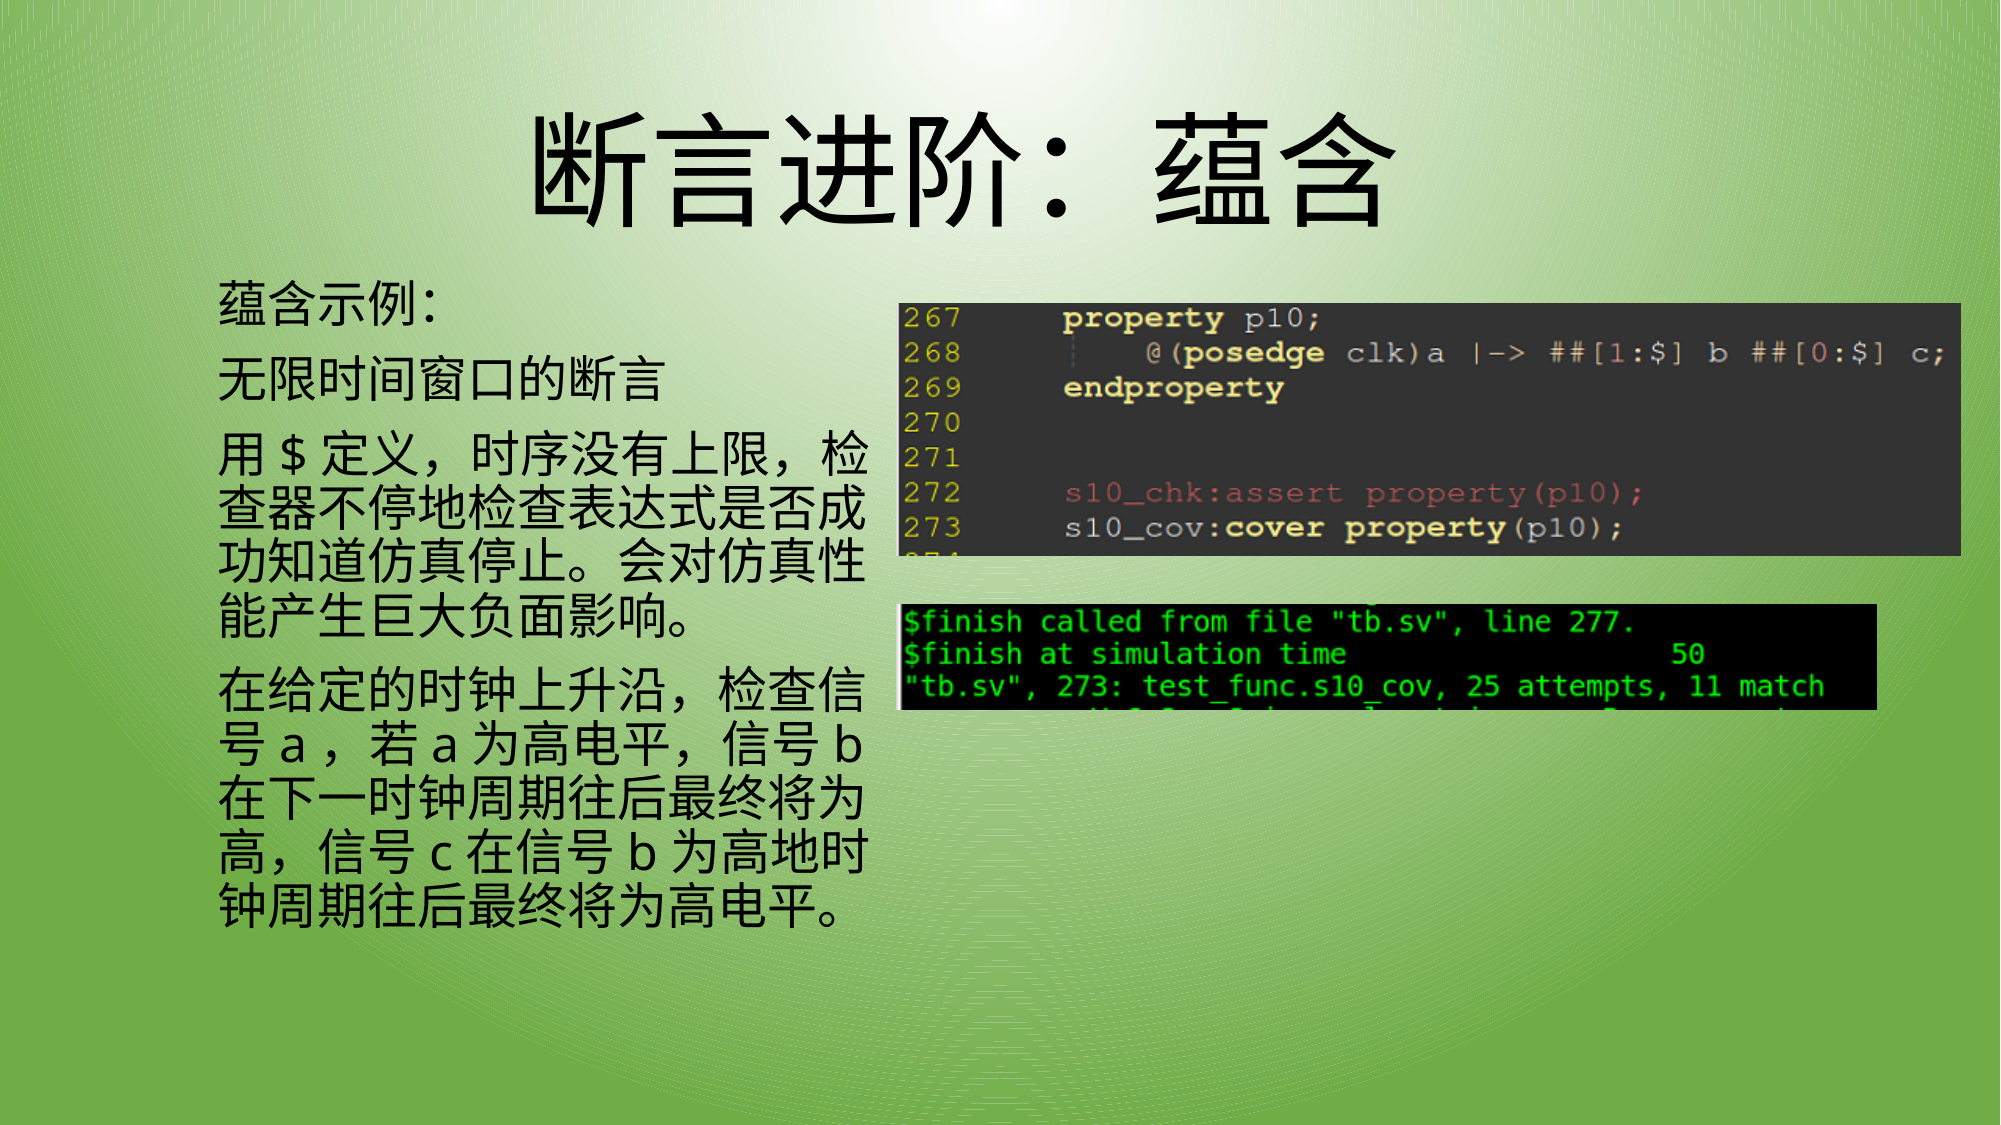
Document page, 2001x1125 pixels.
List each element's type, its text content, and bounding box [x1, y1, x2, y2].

title 断言进阶：蕴含 [174, 75, 1750, 252]
picture [896, 303, 1961, 556]
subtitle 蕴含示例： 无限时间窗口的断言 用$定义，时序没有上限，检查器不停地检查表达式是否成功知道仿真停止。会对仿真性能产生巨大负面影响。 在给定的时钟上升沿，检查信号a，若a为高电平，信号b在下一时钟周期往后最终将为高，信号c在信号b为高地时钟周期往后最终将为高电平。 [202, 271, 897, 983]
picture [896, 604, 1877, 710]
